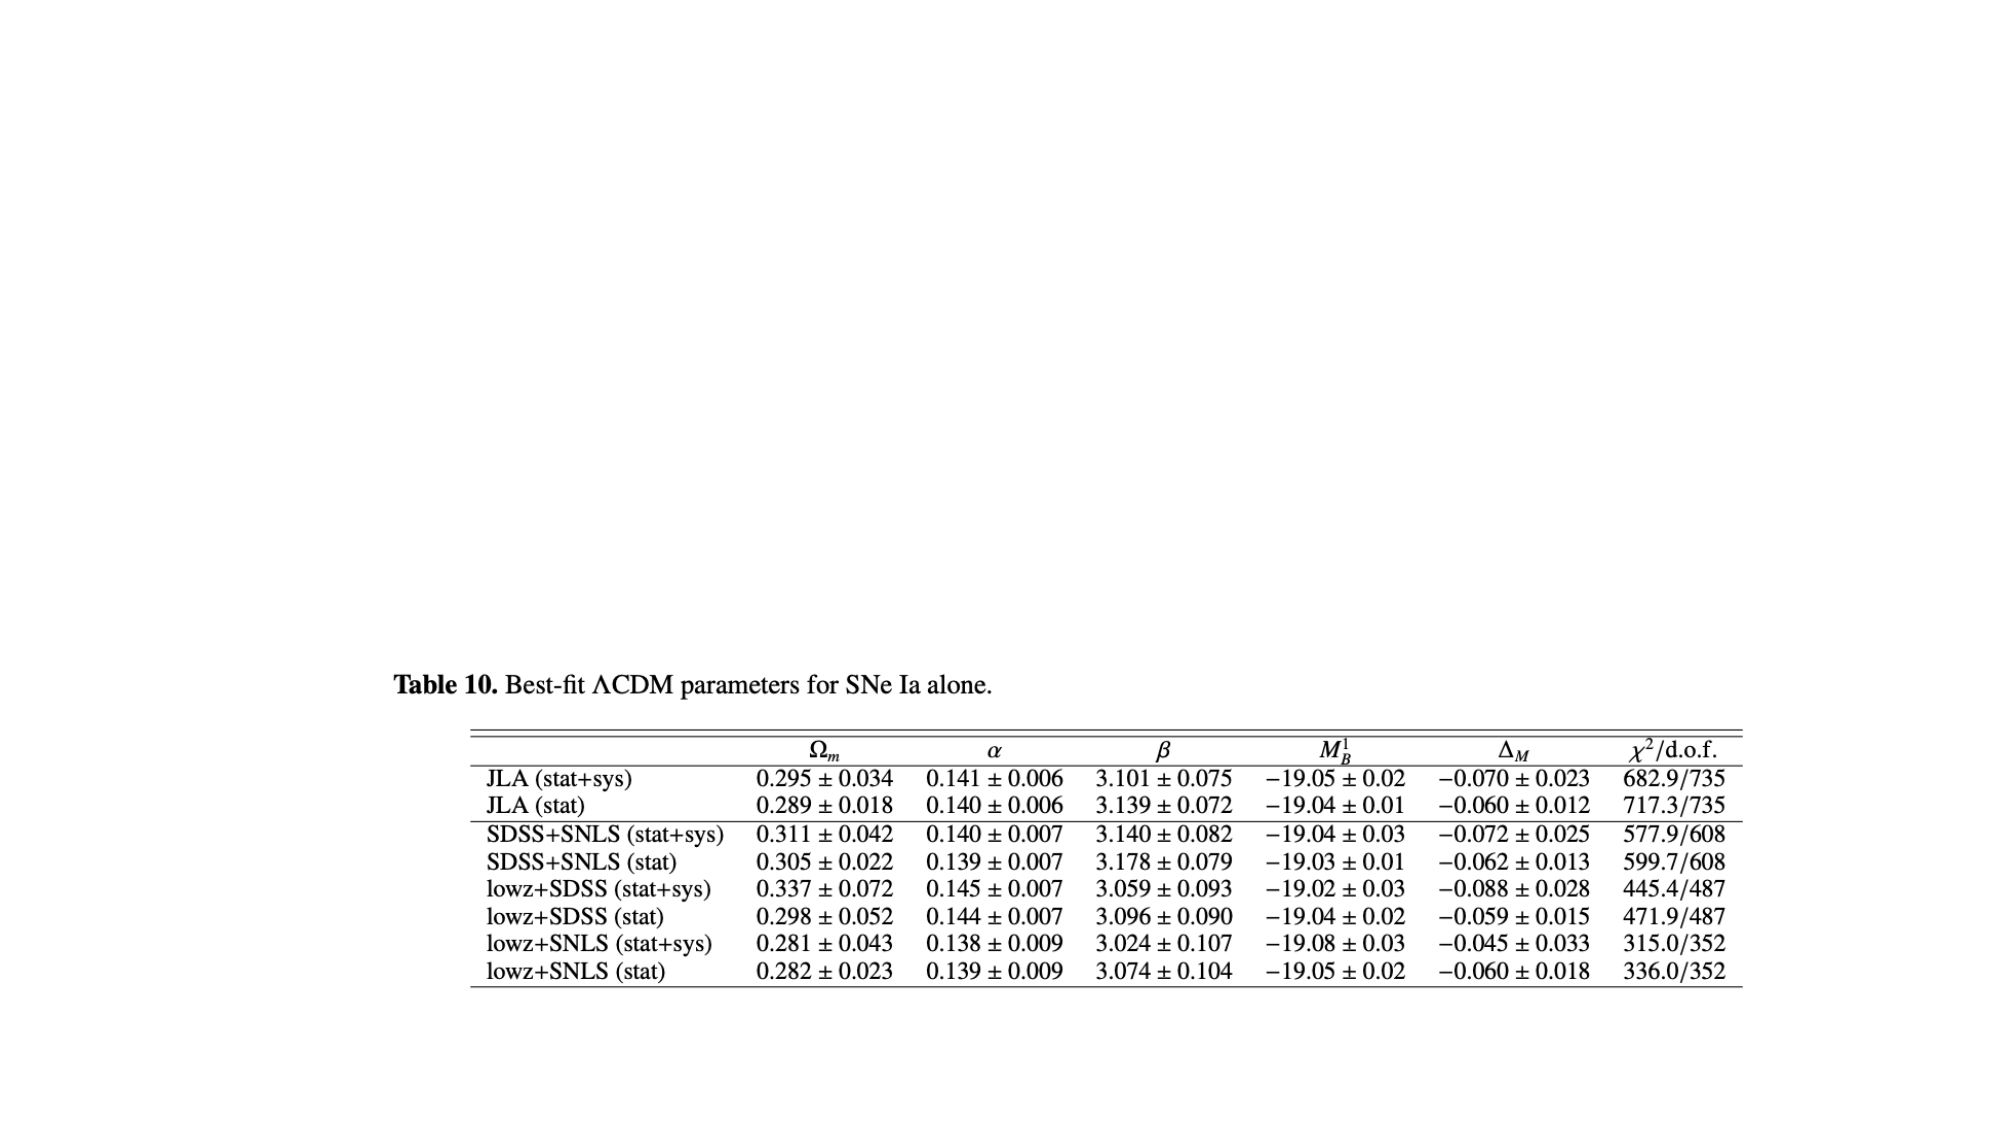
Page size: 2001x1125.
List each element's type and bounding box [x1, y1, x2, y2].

picture [345, 645, 1901, 1014]
